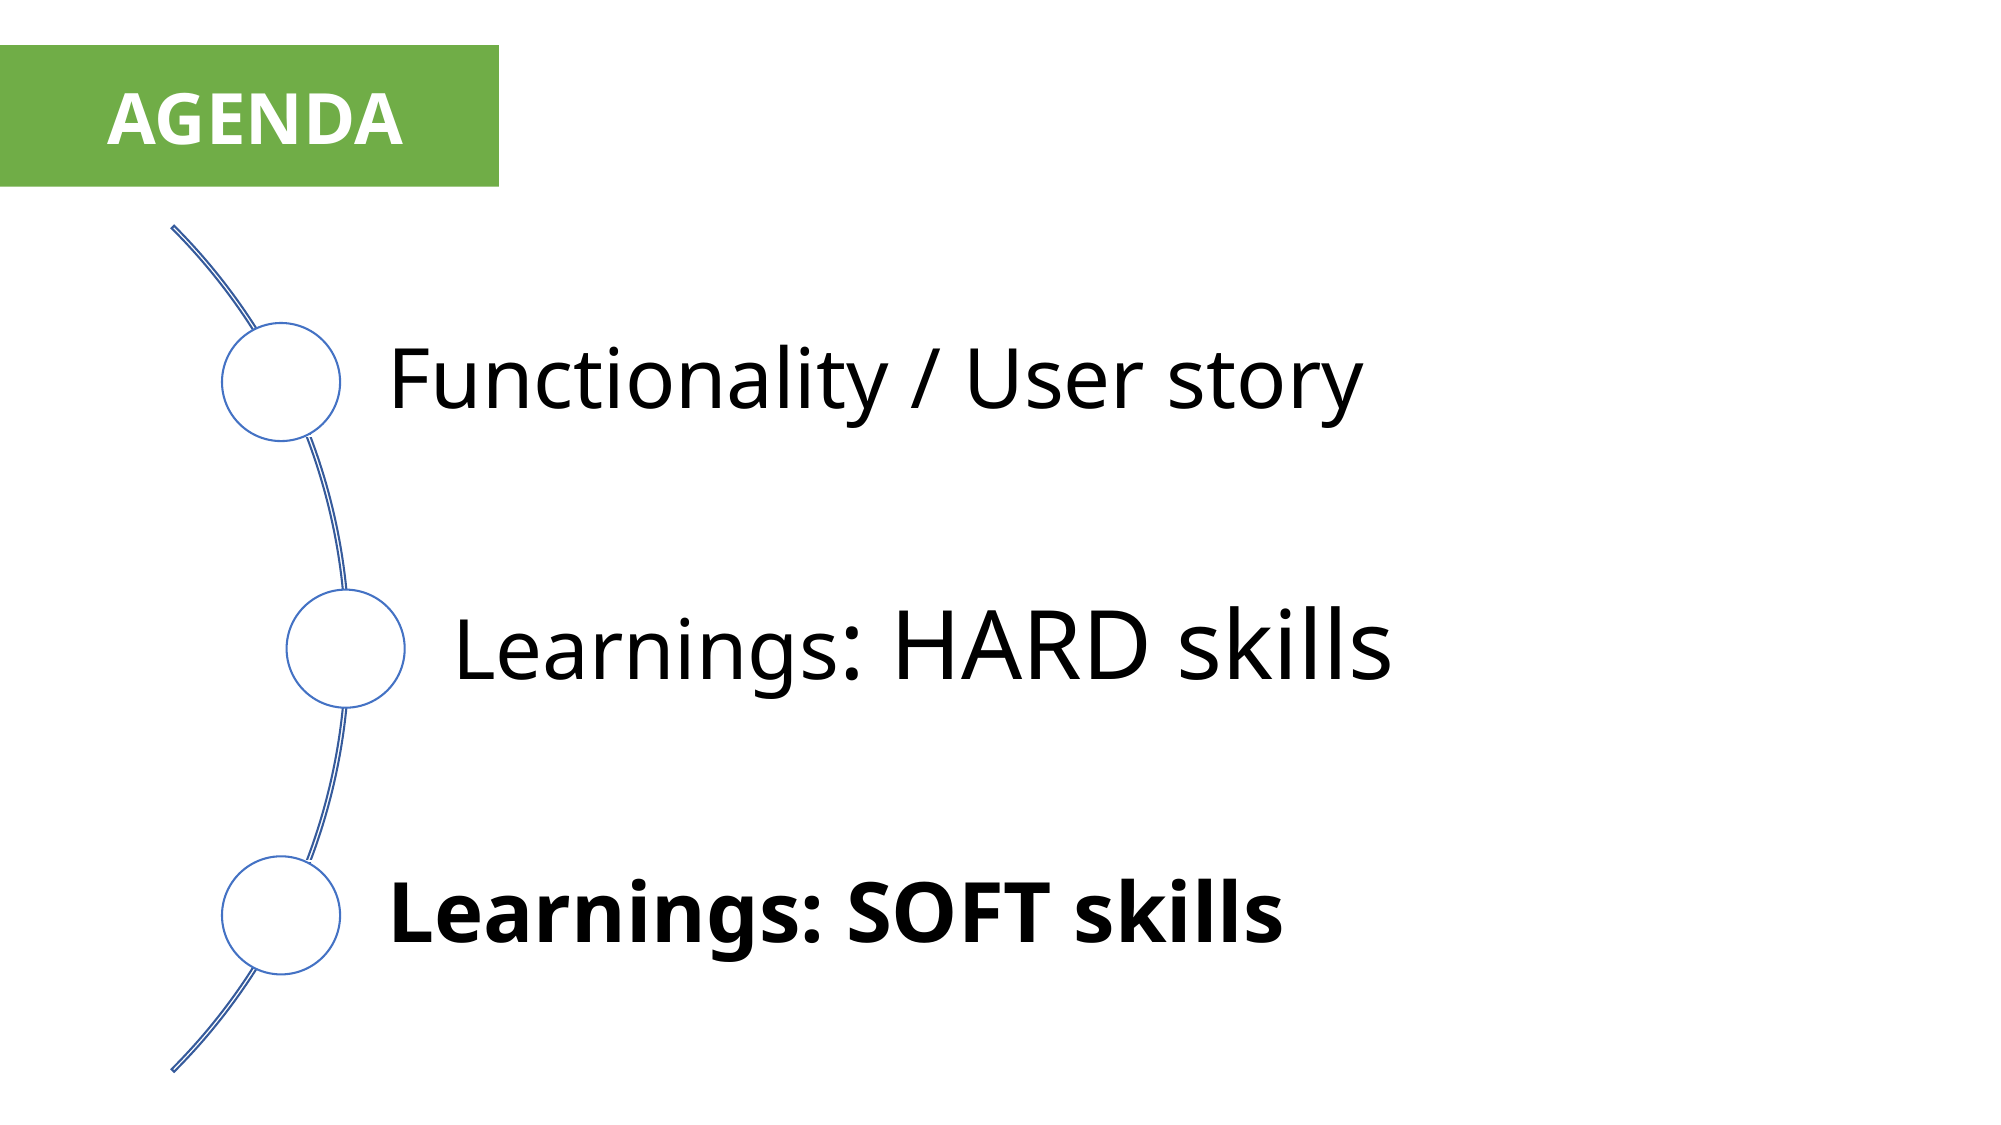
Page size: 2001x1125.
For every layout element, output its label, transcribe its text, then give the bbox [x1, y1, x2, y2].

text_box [157, 204, 1505, 1094]
text_box AGENDA [0, 44, 500, 188]
